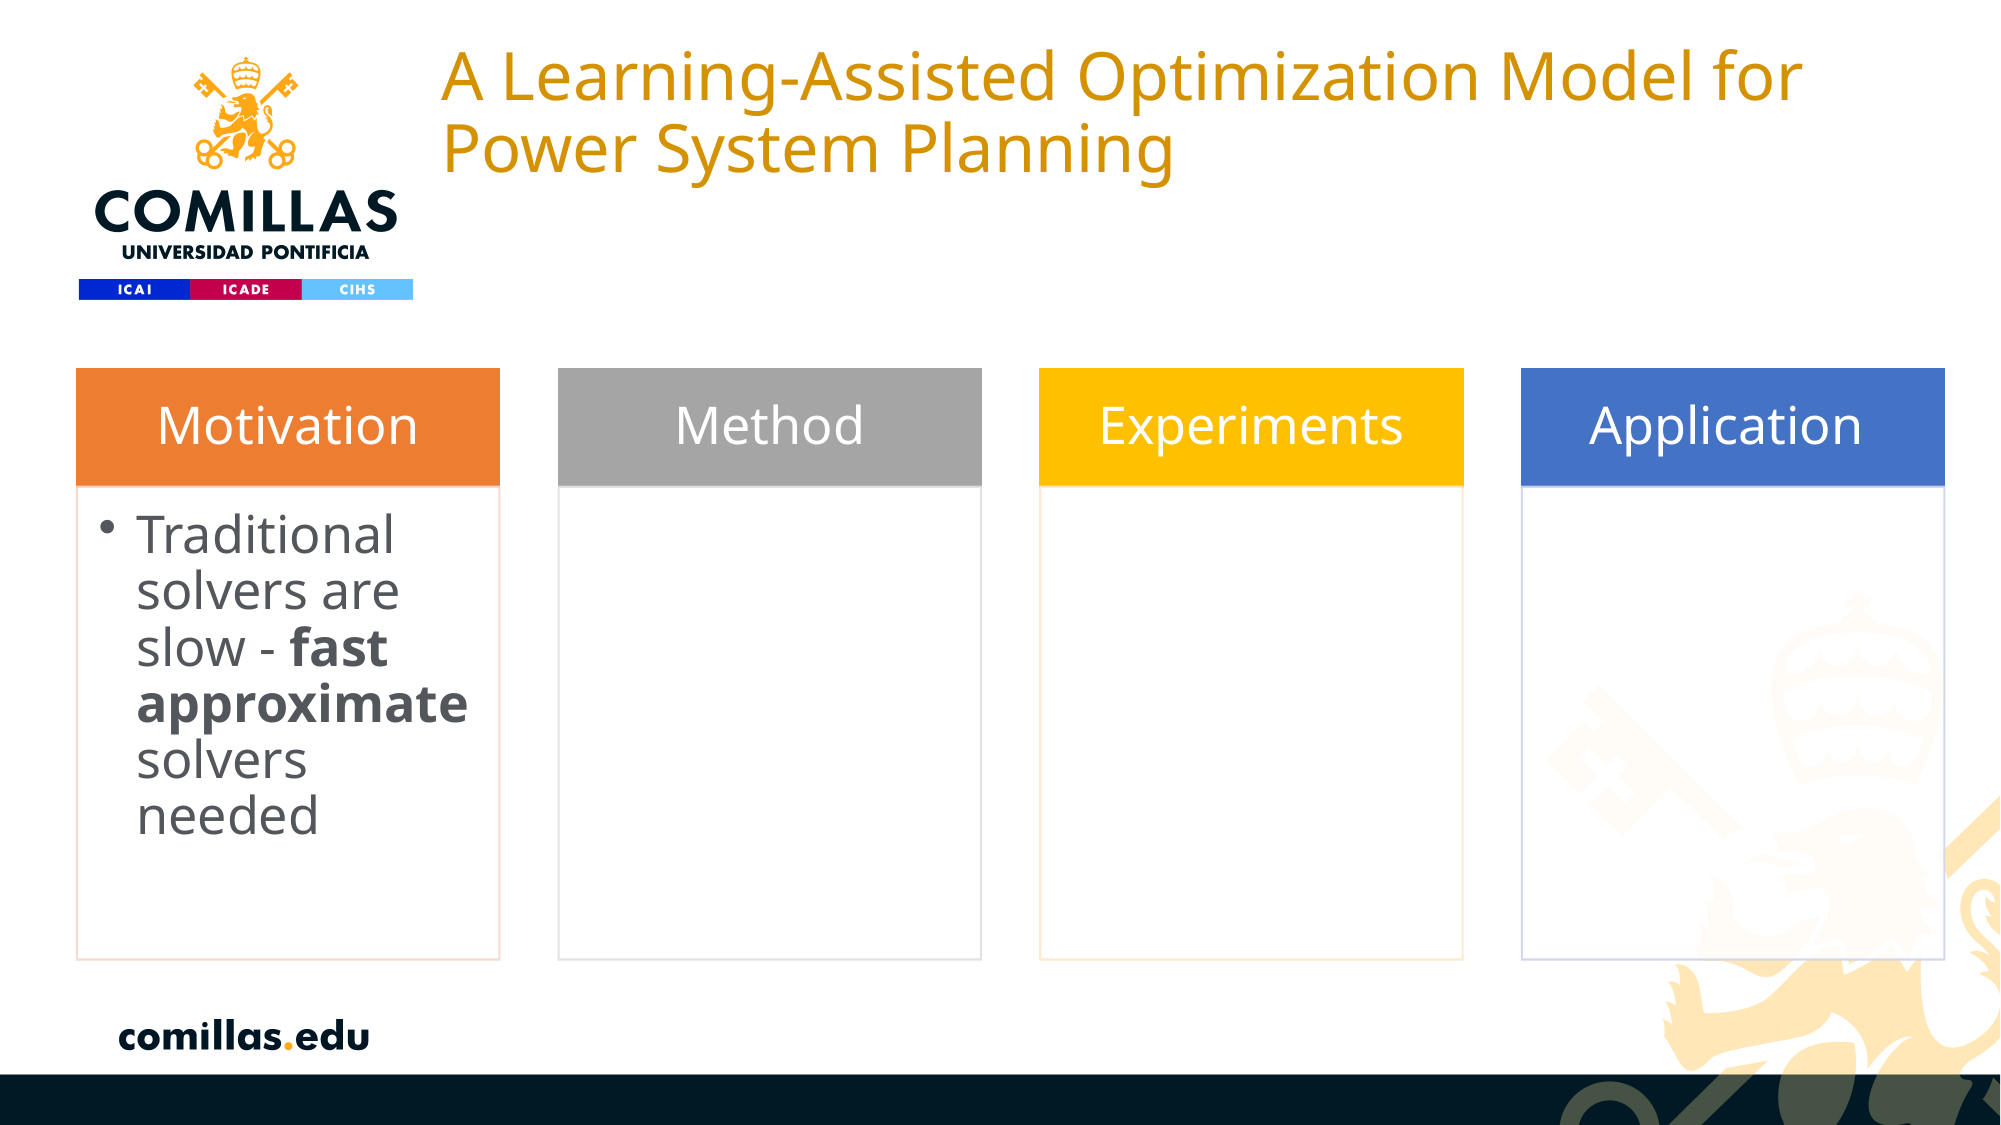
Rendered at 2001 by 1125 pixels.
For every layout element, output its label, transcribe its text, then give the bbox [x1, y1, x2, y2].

picture [0, 0, 2001, 1125]
title A Learning-Assisted Optimization Model for Power System Planning [426, 35, 1946, 140]
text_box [76, 293, 1946, 1035]
